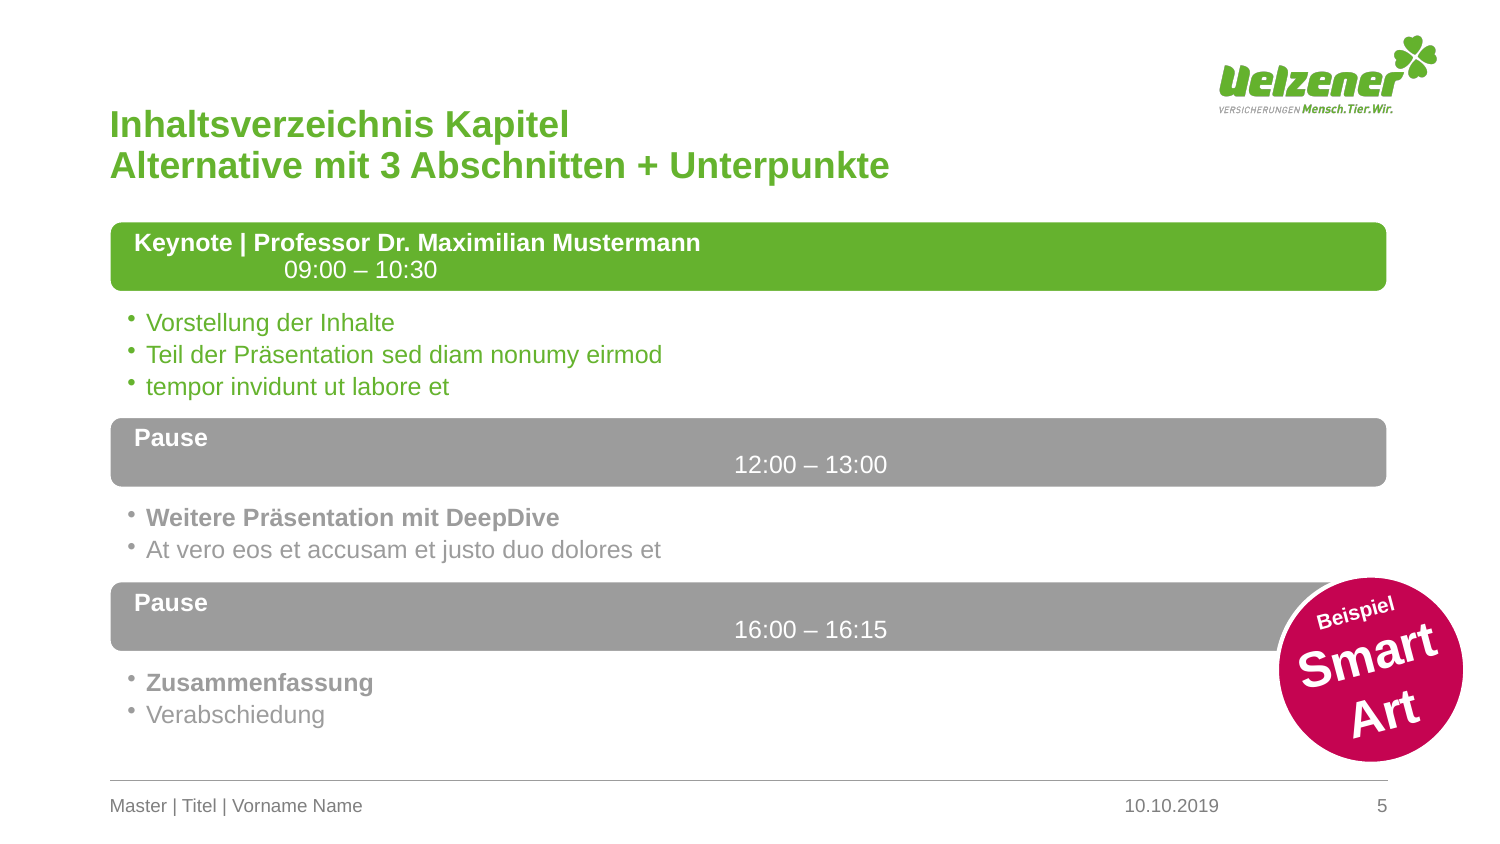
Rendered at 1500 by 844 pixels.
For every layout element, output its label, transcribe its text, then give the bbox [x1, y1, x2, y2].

title Inhaltsverzeichnis Kapitel Alternative mit 3 Abschnitten + Unterpunkte [109, 62, 1388, 187]
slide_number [1052, 781, 1220, 817]
footer Master | Titel | Vorname Name [109, 781, 833, 817]
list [109, 217, 1388, 750]
text_box Beispiel Smart Art [1320, 576, 1466, 765]
picture [1188, 25, 1458, 144]
slide_number 5 [1273, 781, 1388, 817]
